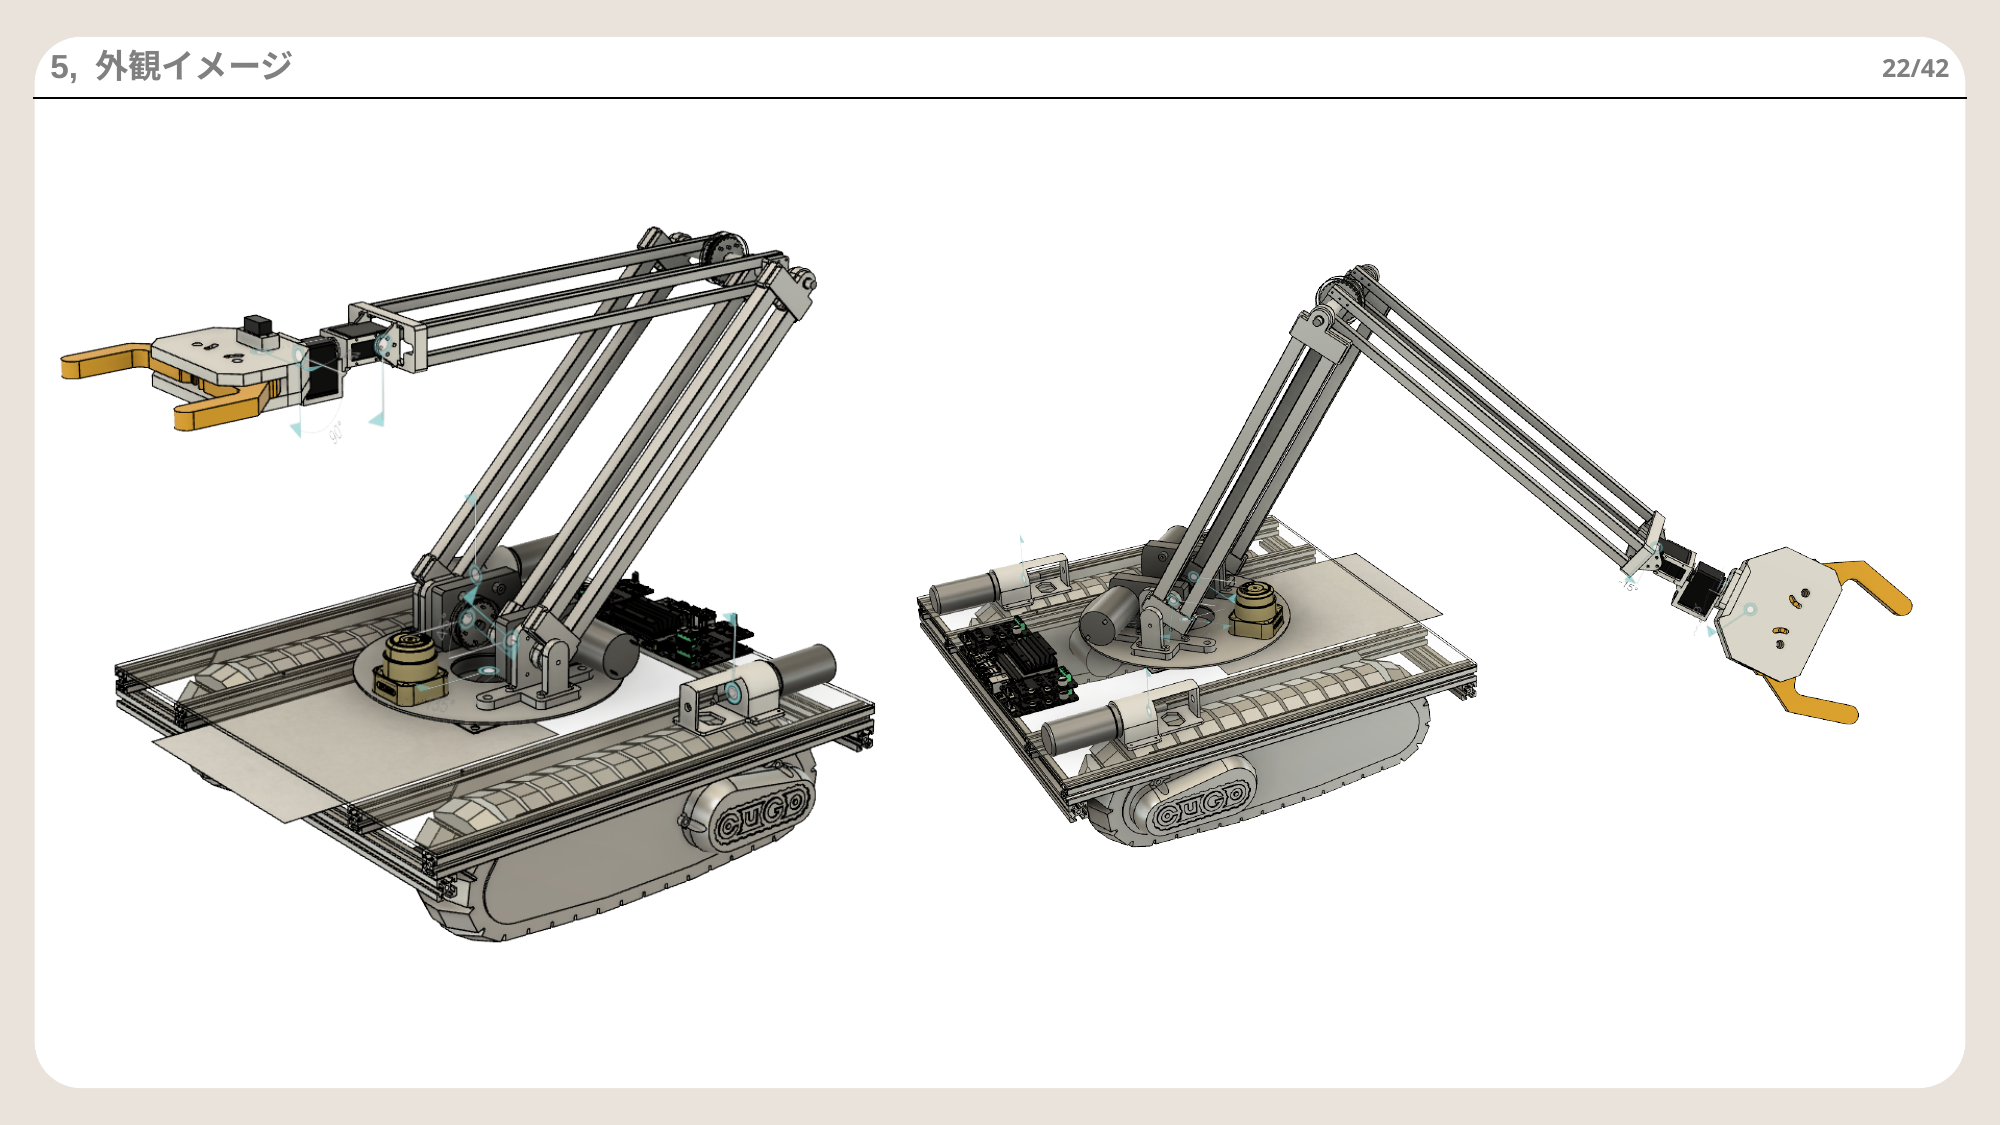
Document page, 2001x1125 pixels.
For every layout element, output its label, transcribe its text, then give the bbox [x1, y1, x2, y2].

text_box 22/42 [1855, 39, 1965, 97]
text_box [1462, 99, 1966, 1089]
text_box [1462, 36, 1933, 97]
picture [0, 0, 1934, 1125]
